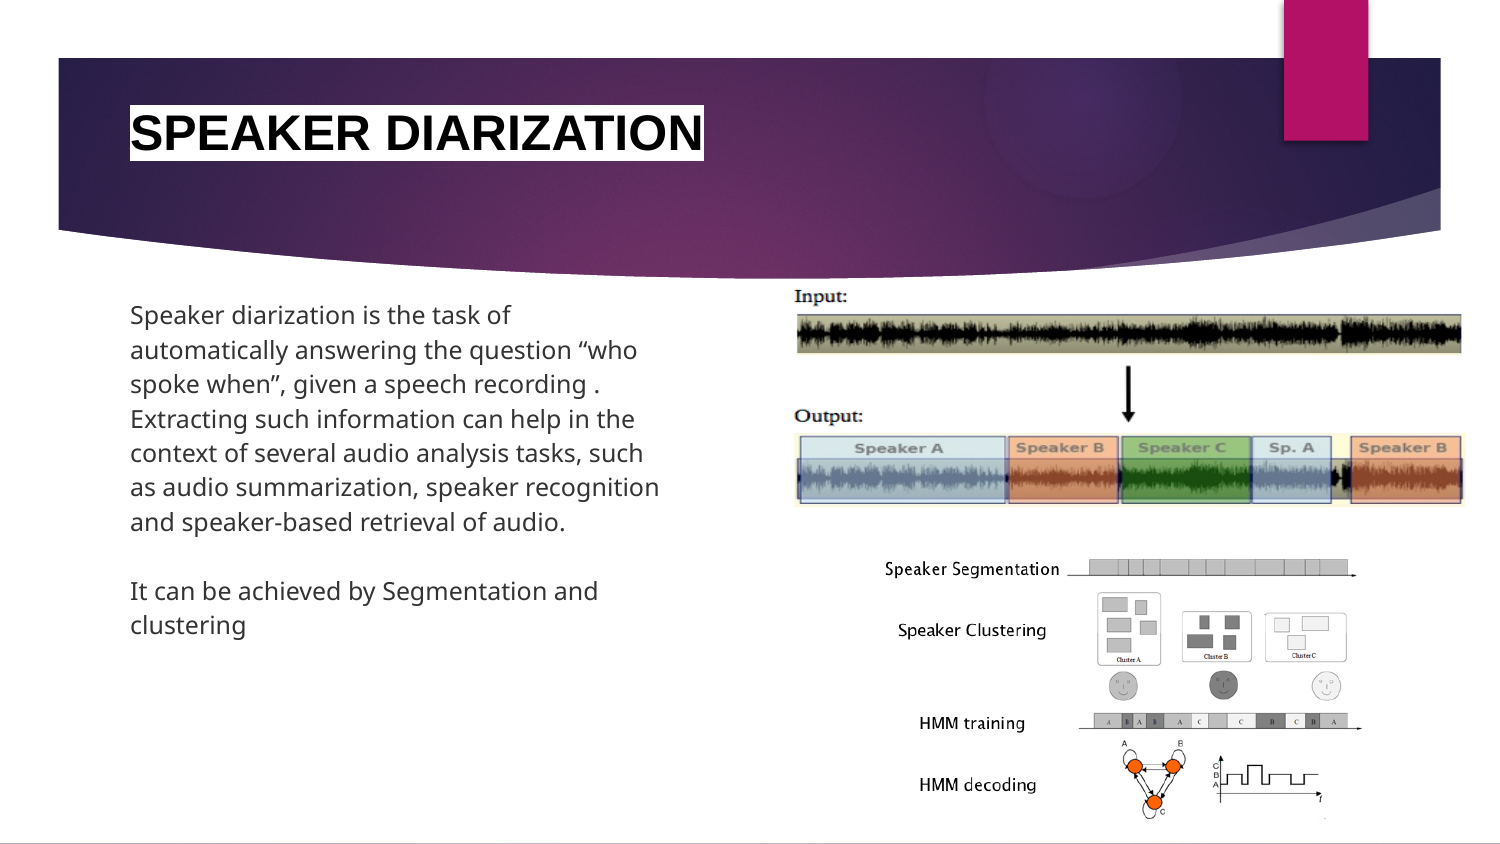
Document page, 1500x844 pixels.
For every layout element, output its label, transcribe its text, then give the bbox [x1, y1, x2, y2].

title Speaker diarization is the task of automatically answering the question “who spoke when”, given a speech recording . Extracting such information can help in the context of several audio analysis tasks, such as audio summarization, speaker recognition and speaker-based retrieval of audio. It can be achieved by Segmentation and clustering [115, 280, 691, 658]
picture [783, 280, 1474, 516]
picture [871, 541, 1366, 821]
title SPEAKER DIARIZATION [115, 76, 1003, 161]
